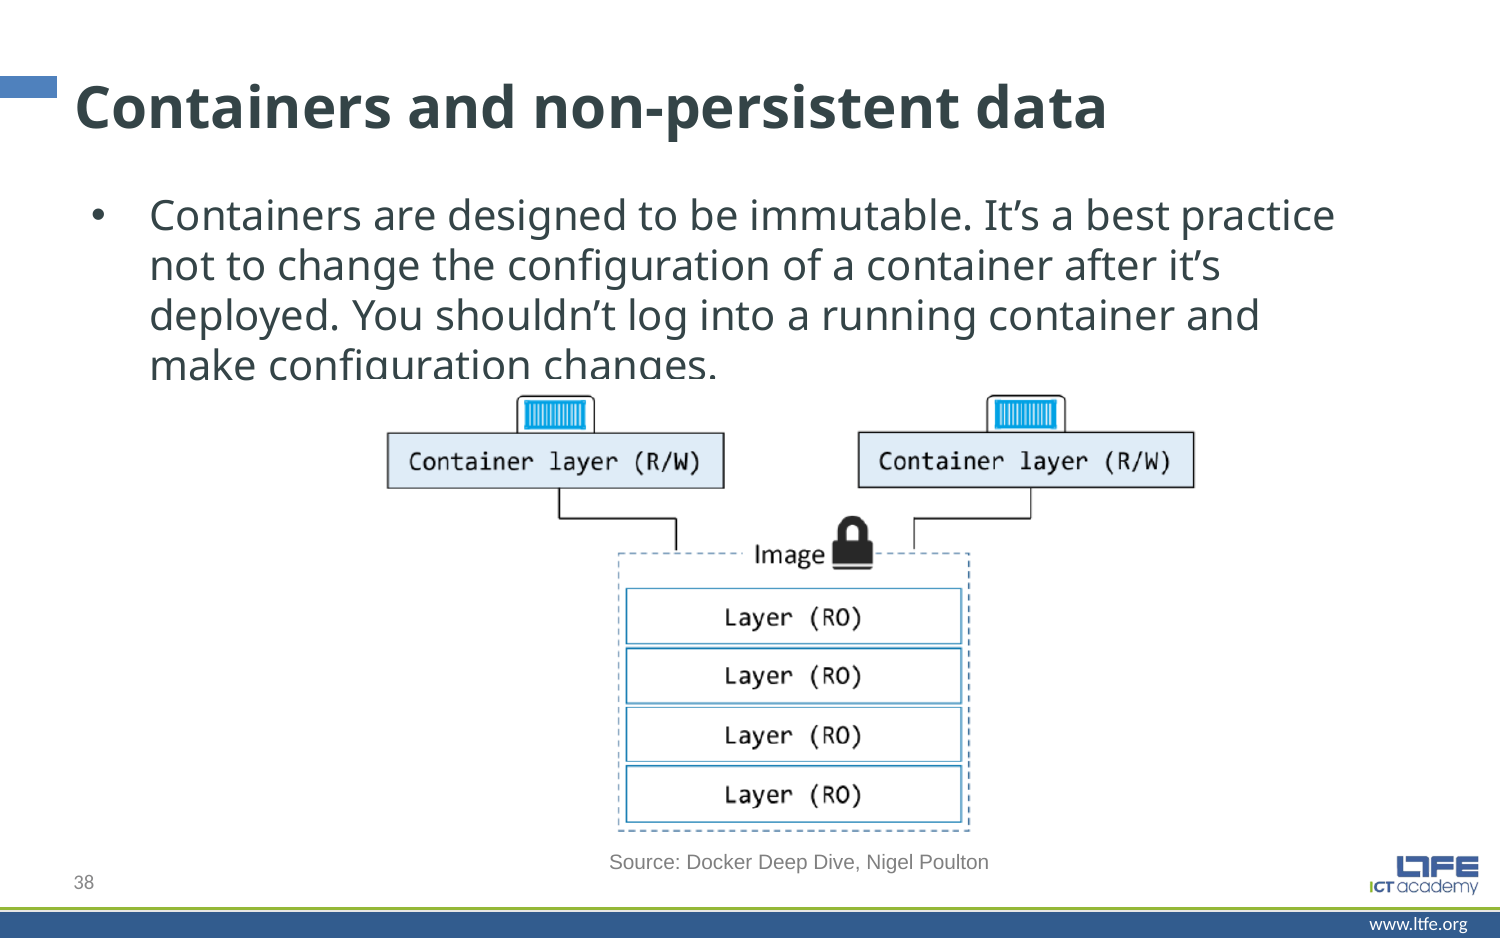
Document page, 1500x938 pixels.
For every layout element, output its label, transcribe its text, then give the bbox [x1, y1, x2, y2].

title Containers and non-persistent data [59, 75, 1410, 179]
slide_number 38 [58, 856, 199, 907]
list Containers are designed to be immutable. It’s a best practice not to change the configuration of a container after it’s deployed. You shouldn’t log into a running container and make configuration changes. [59, 181, 1392, 831]
picture [0, 0, 1500, 938]
text_box Source: Docker Deep Dive, Nigel Poulton [594, 841, 1312, 881]
